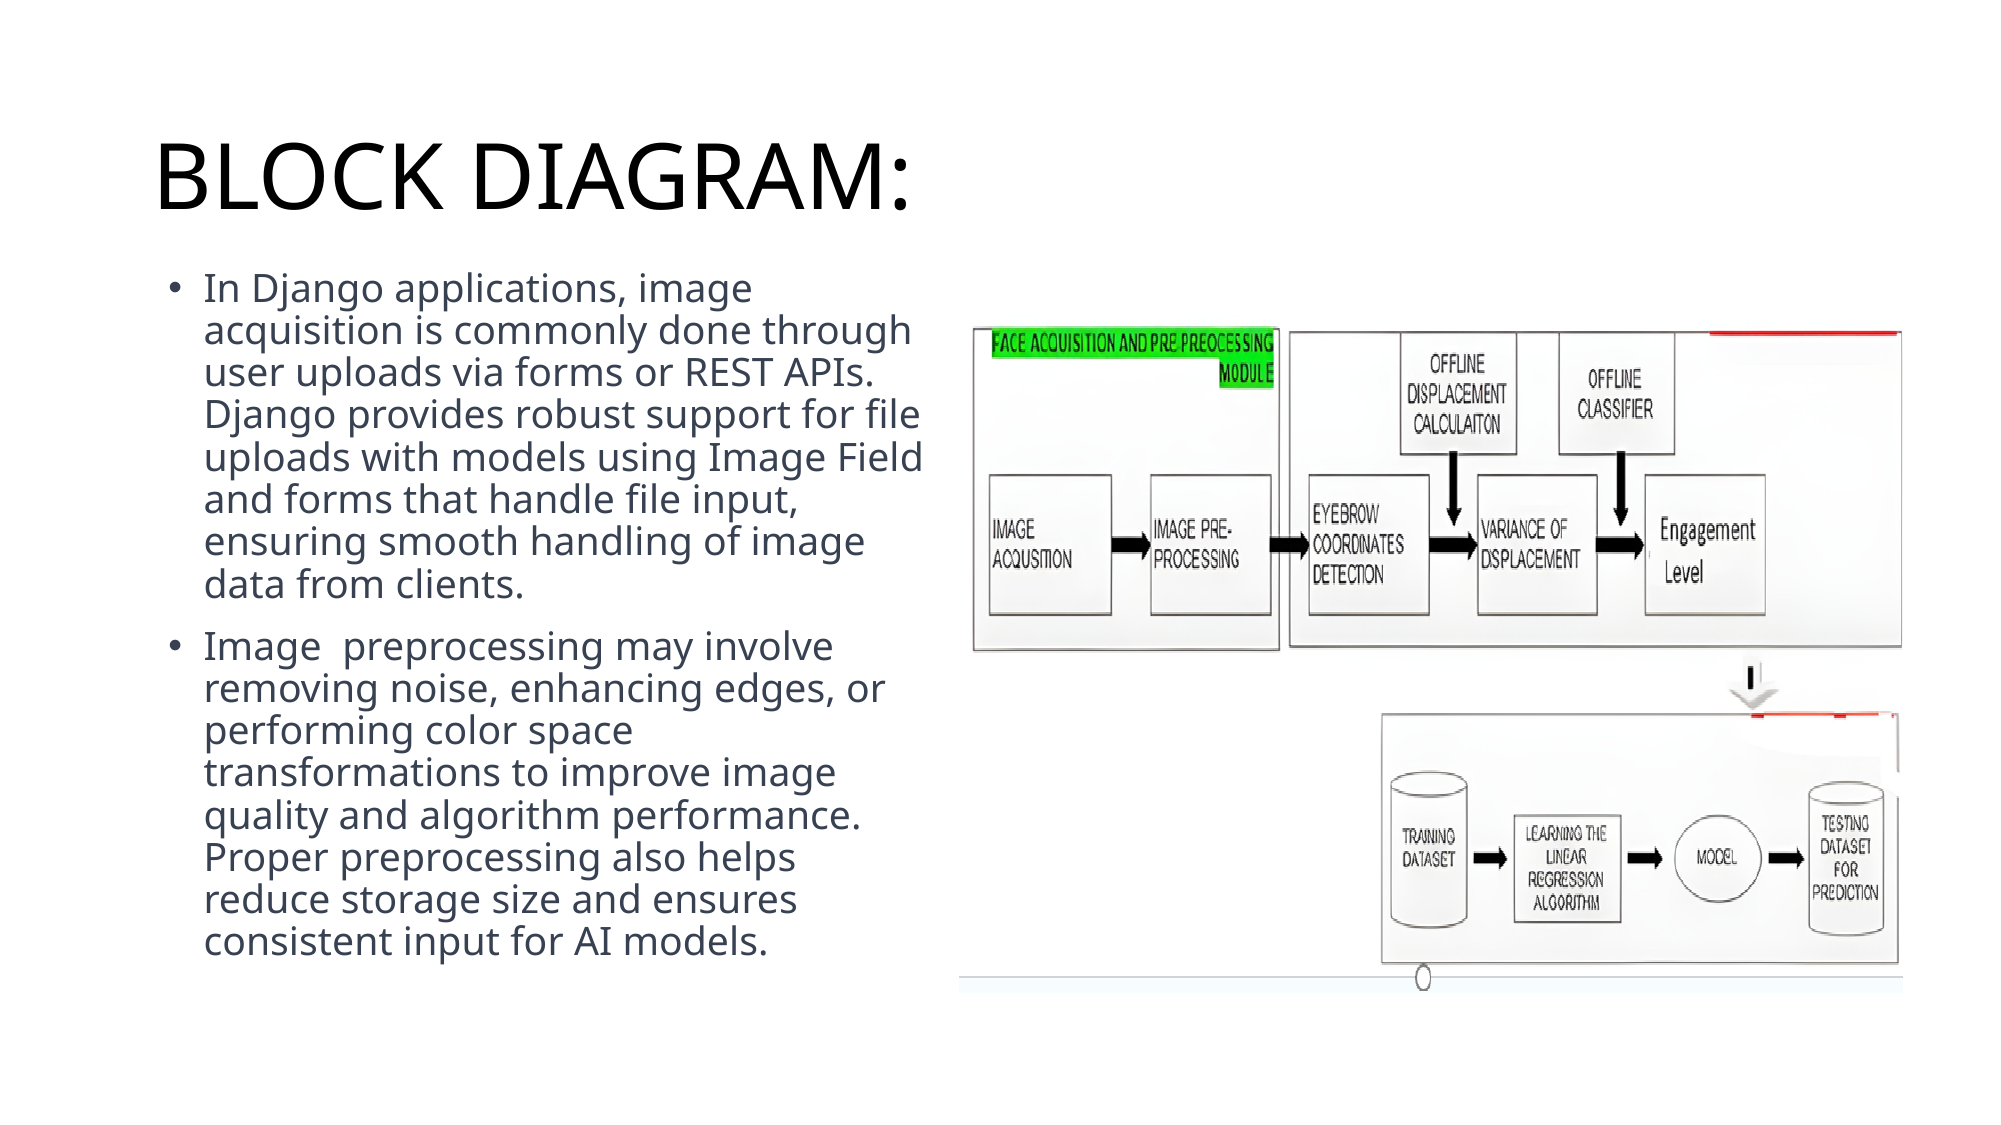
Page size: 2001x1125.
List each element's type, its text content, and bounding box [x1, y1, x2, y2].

list In Django applications, image acquisition is commonly done through user uploads via forms or REST APIs. Django provides robust support for file uploads with models using Image Field and forms that handle file input, ensuring smooth handling of image data from clients. Image preprocessing may involve removing noise, enhancing edges, or performing color space transformations to improve image quality and algorithm performance. Proper preprocessing also helps reduce storage size and ensures consistent input for AI models. [153, 260, 944, 978]
picture [959, 304, 1903, 993]
title BLOCK DIAGRAM: [137, 83, 1863, 278]
